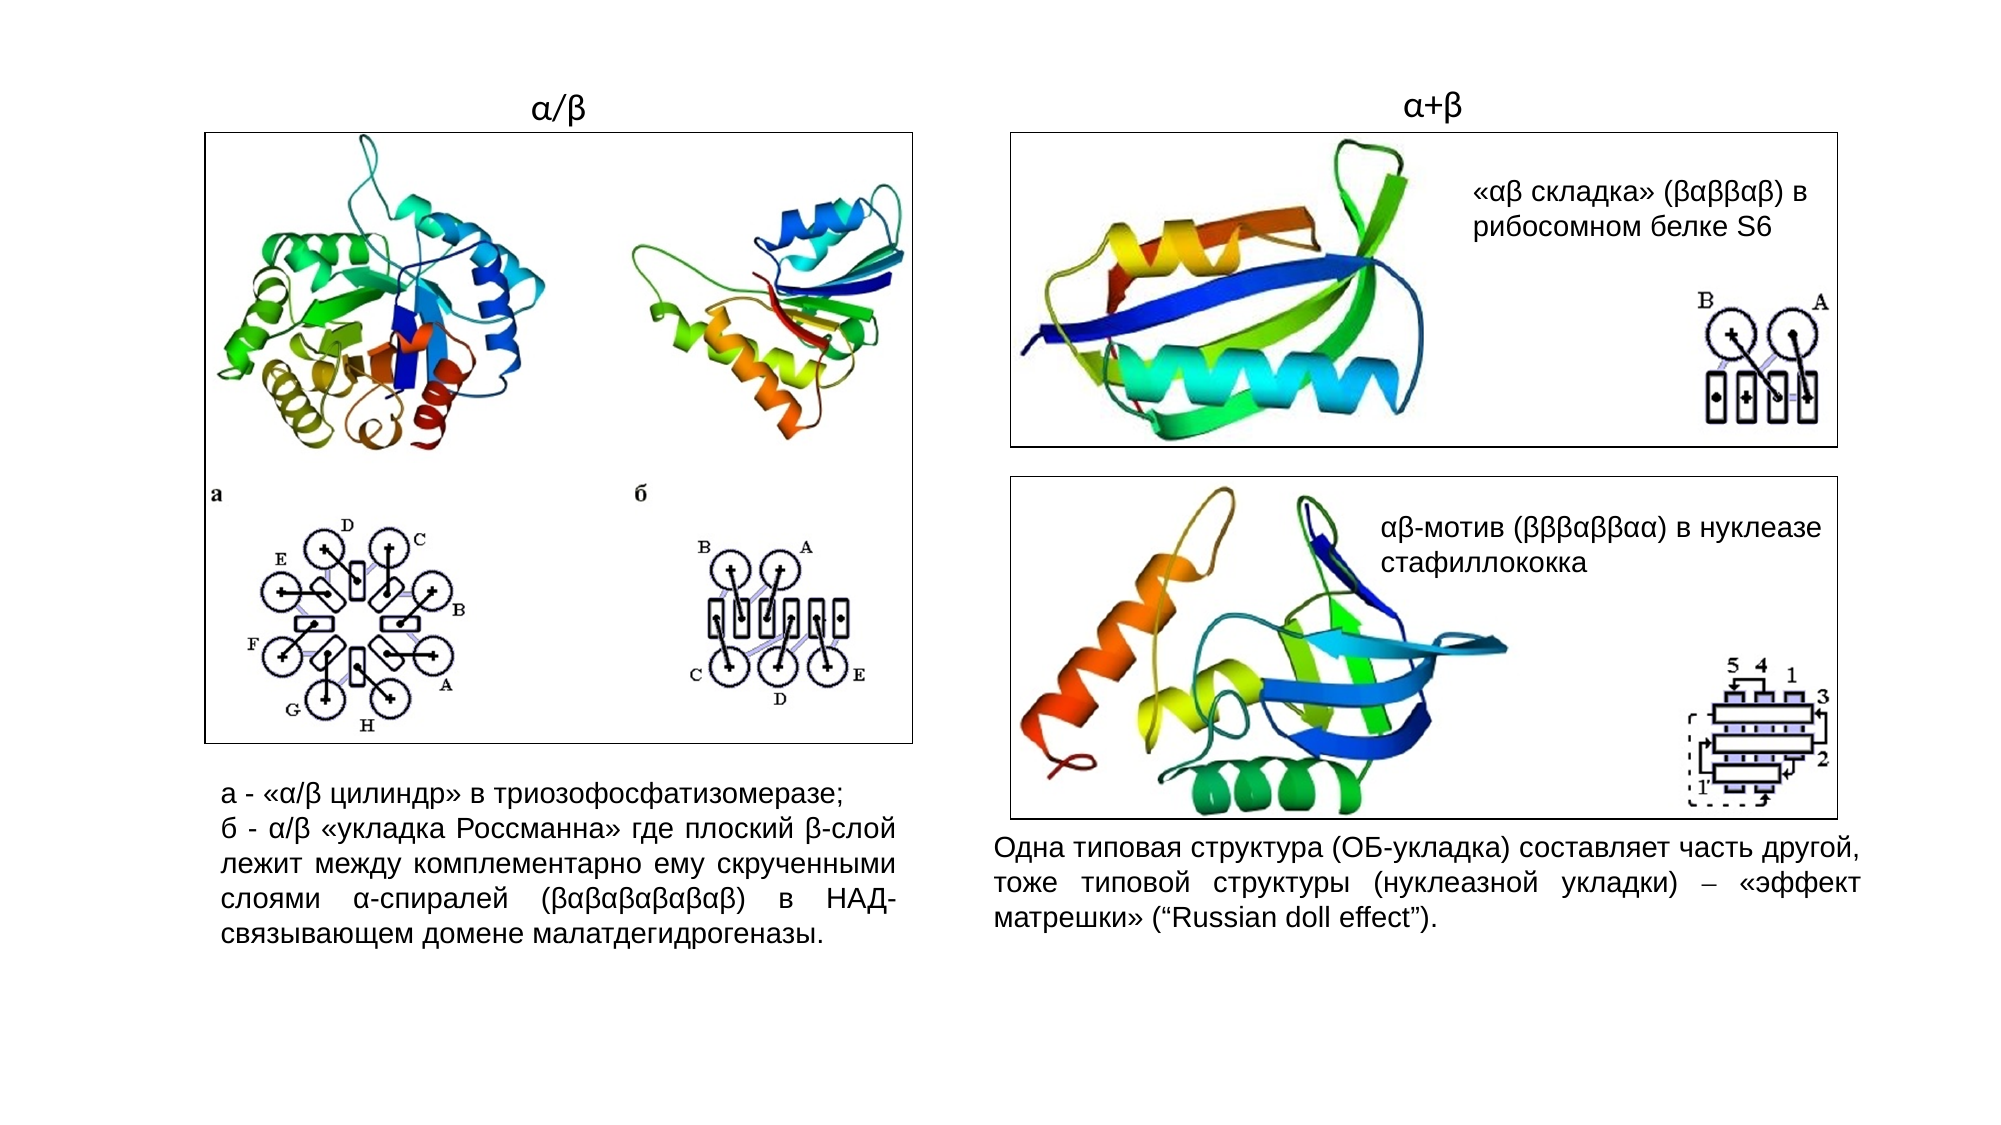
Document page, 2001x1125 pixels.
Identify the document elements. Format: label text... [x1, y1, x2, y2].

picture [1011, 132, 1837, 446]
text_box а - «α/β цилиндр» в триозофосфатизомеразе; б - α/β «укладка Россманна» где плоский β-слой лежит между комплементарно ему скрученными слоями α-спиралей (βαβαβαβαβαβ) в НАД-связывающем домене малатдегидрогеназы. [205, 767, 912, 957]
picture [205, 132, 912, 743]
text_box α/β [516, 76, 602, 132]
text_box Одна типовая структура (ОБ-укладка) составляет часть другой, тоже типовой структуры (нуклеазной укладки) – «эффект матрешки» (“Russian doll effect”). [978, 820, 1877, 941]
picture [1011, 477, 1837, 819]
text_box α+β [1388, 72, 1479, 132]
